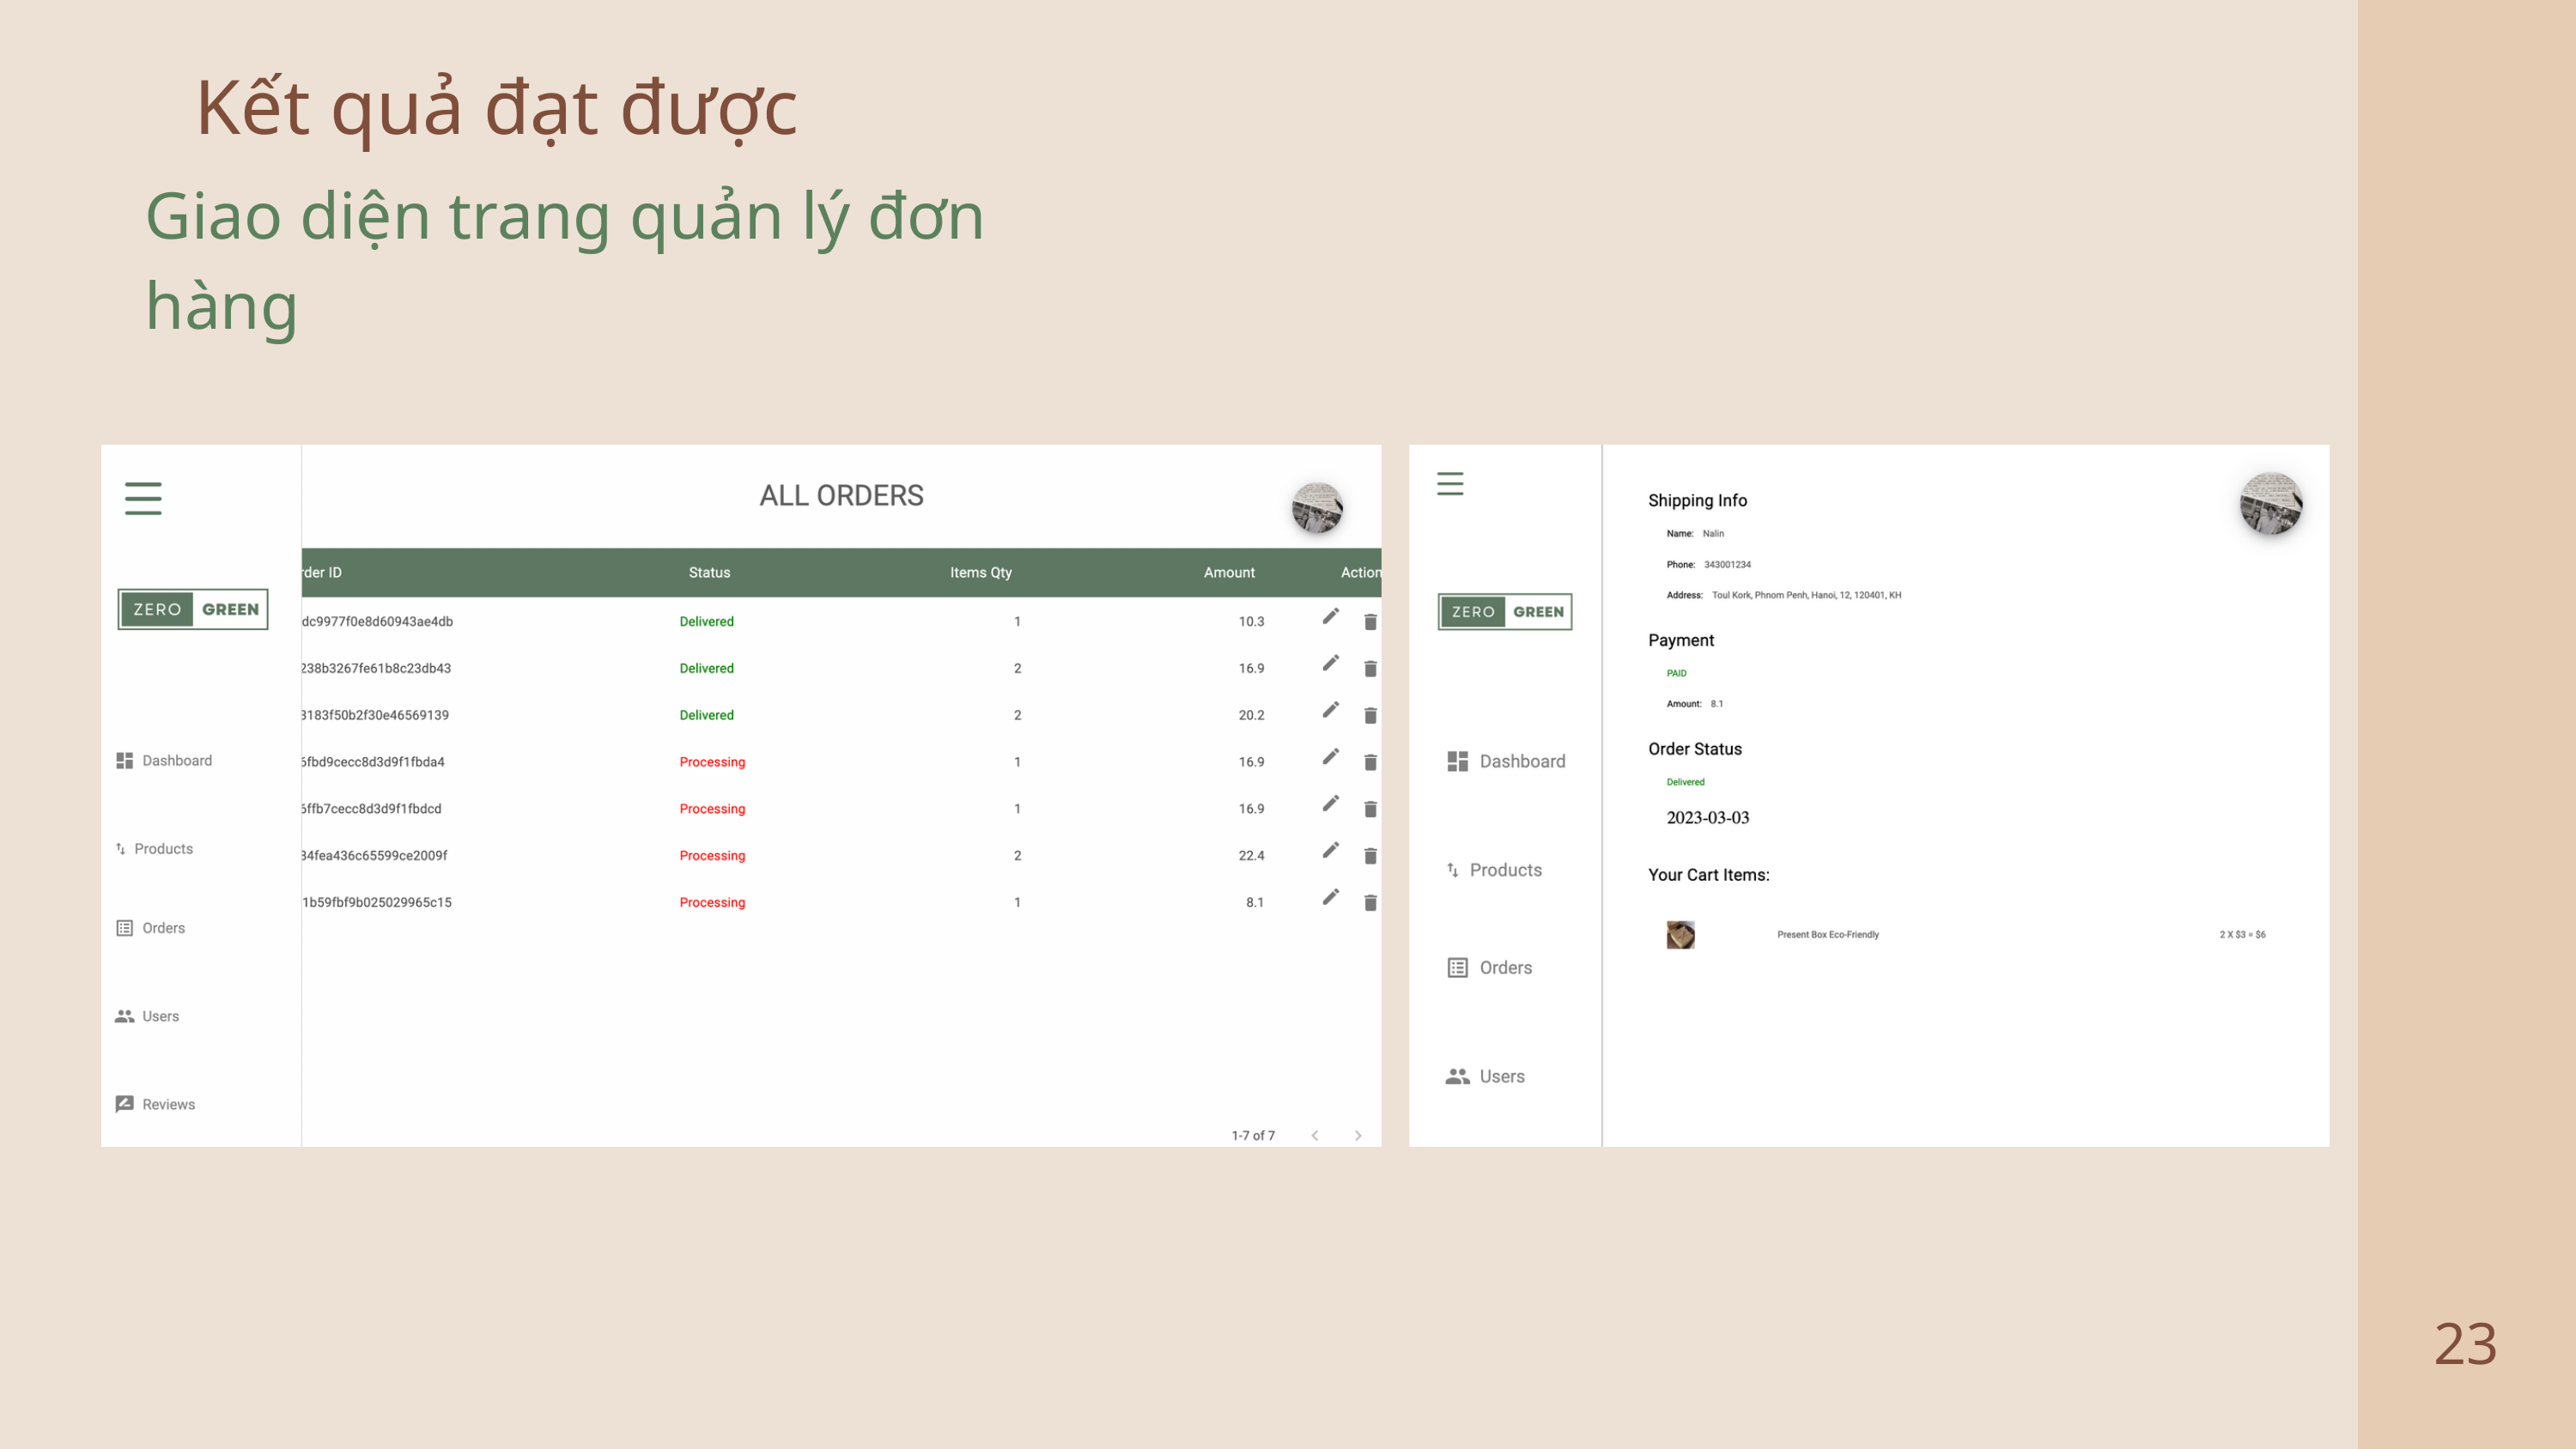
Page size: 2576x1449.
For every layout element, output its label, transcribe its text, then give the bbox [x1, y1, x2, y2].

text_box Giao diện trang quản lý đơn hàng [144, 161, 1088, 343]
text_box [2357, 0, 2576, 1449]
picture [1408, 445, 2330, 1147]
picture [100, 445, 1382, 1147]
text_box Kết quả đạt được [144, 44, 848, 150]
